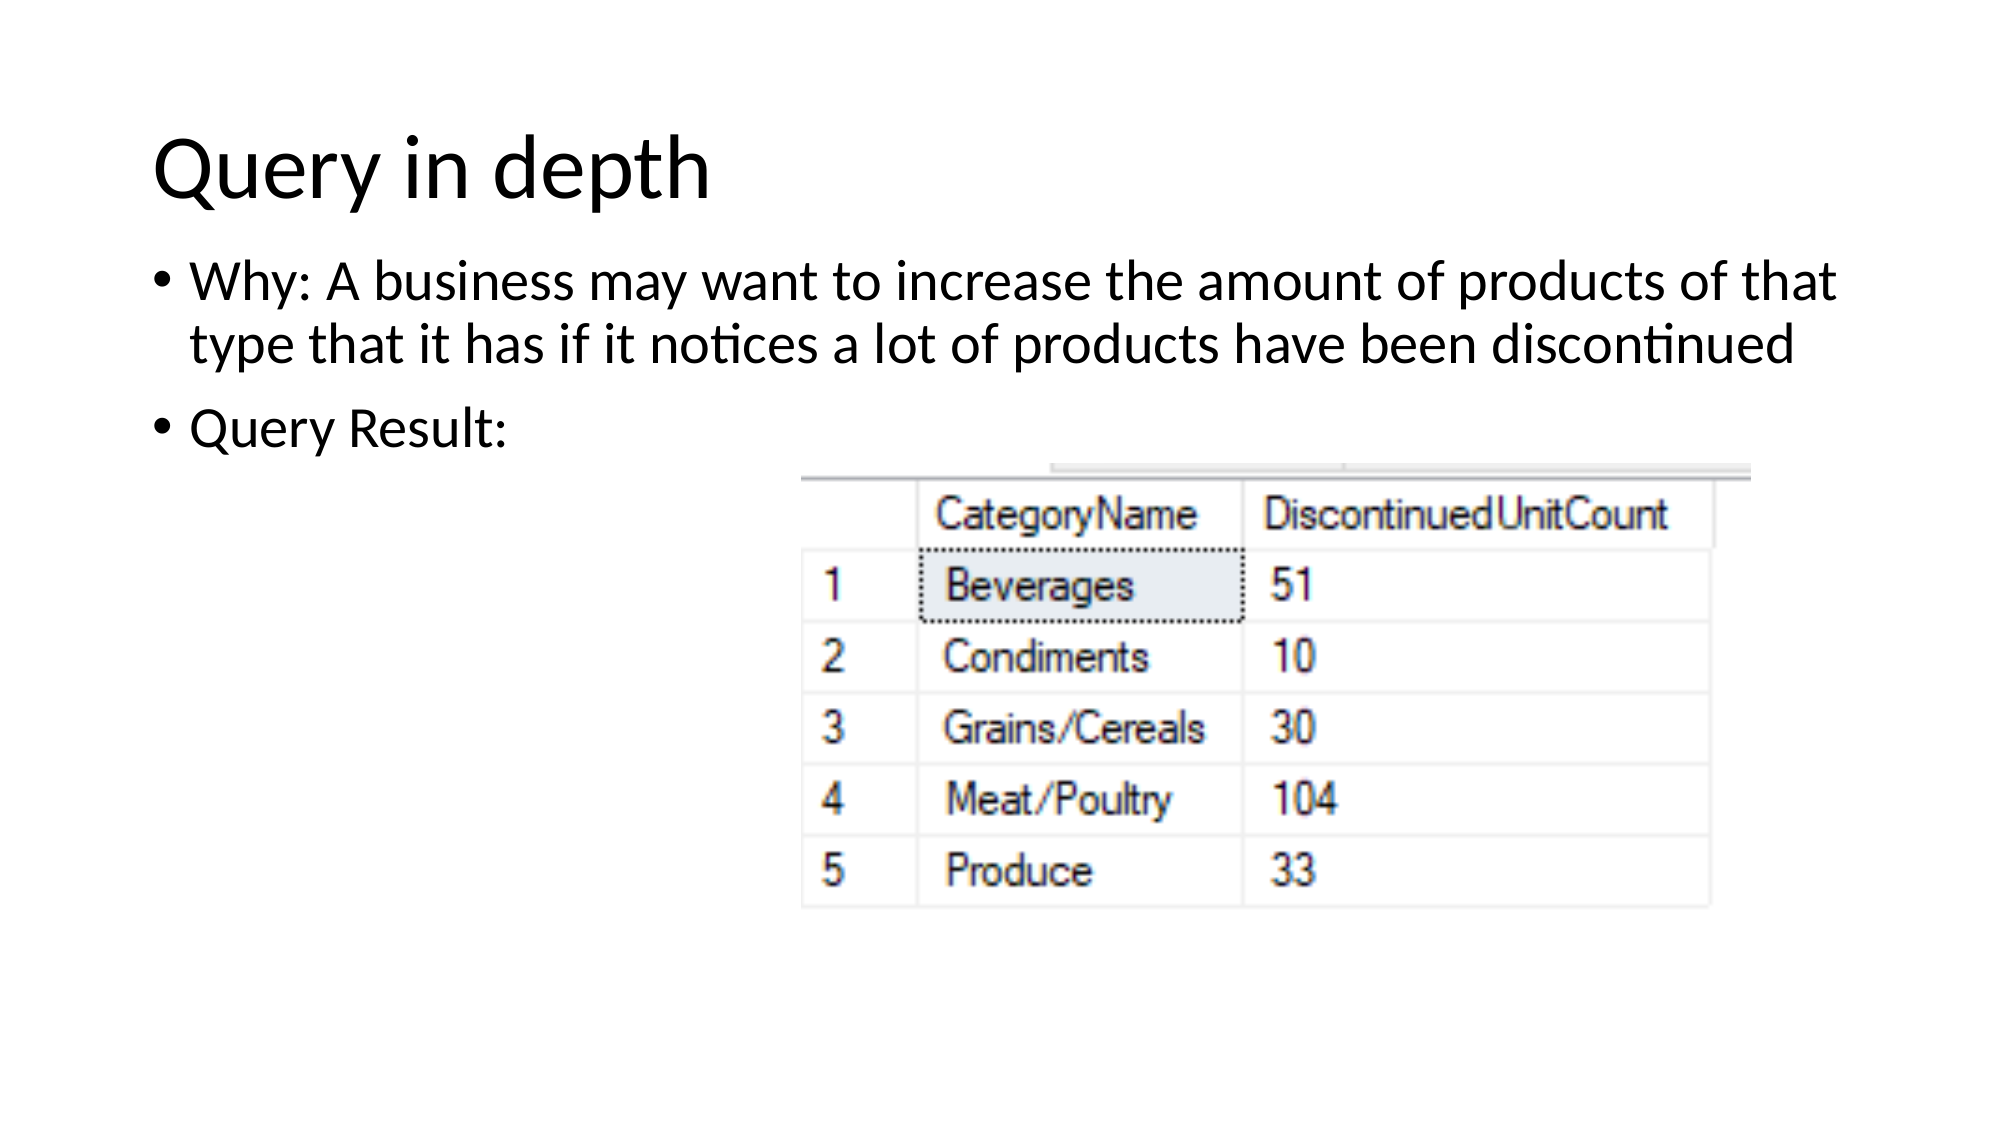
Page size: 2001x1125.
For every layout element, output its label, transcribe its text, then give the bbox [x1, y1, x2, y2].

list Why: A business may want to increase the amount of products of that type that it has if it notices a lot of products have been discontinued Query Result: [137, 242, 1863, 1014]
title Query in depth [137, 59, 1863, 242]
picture [801, 463, 1751, 941]
